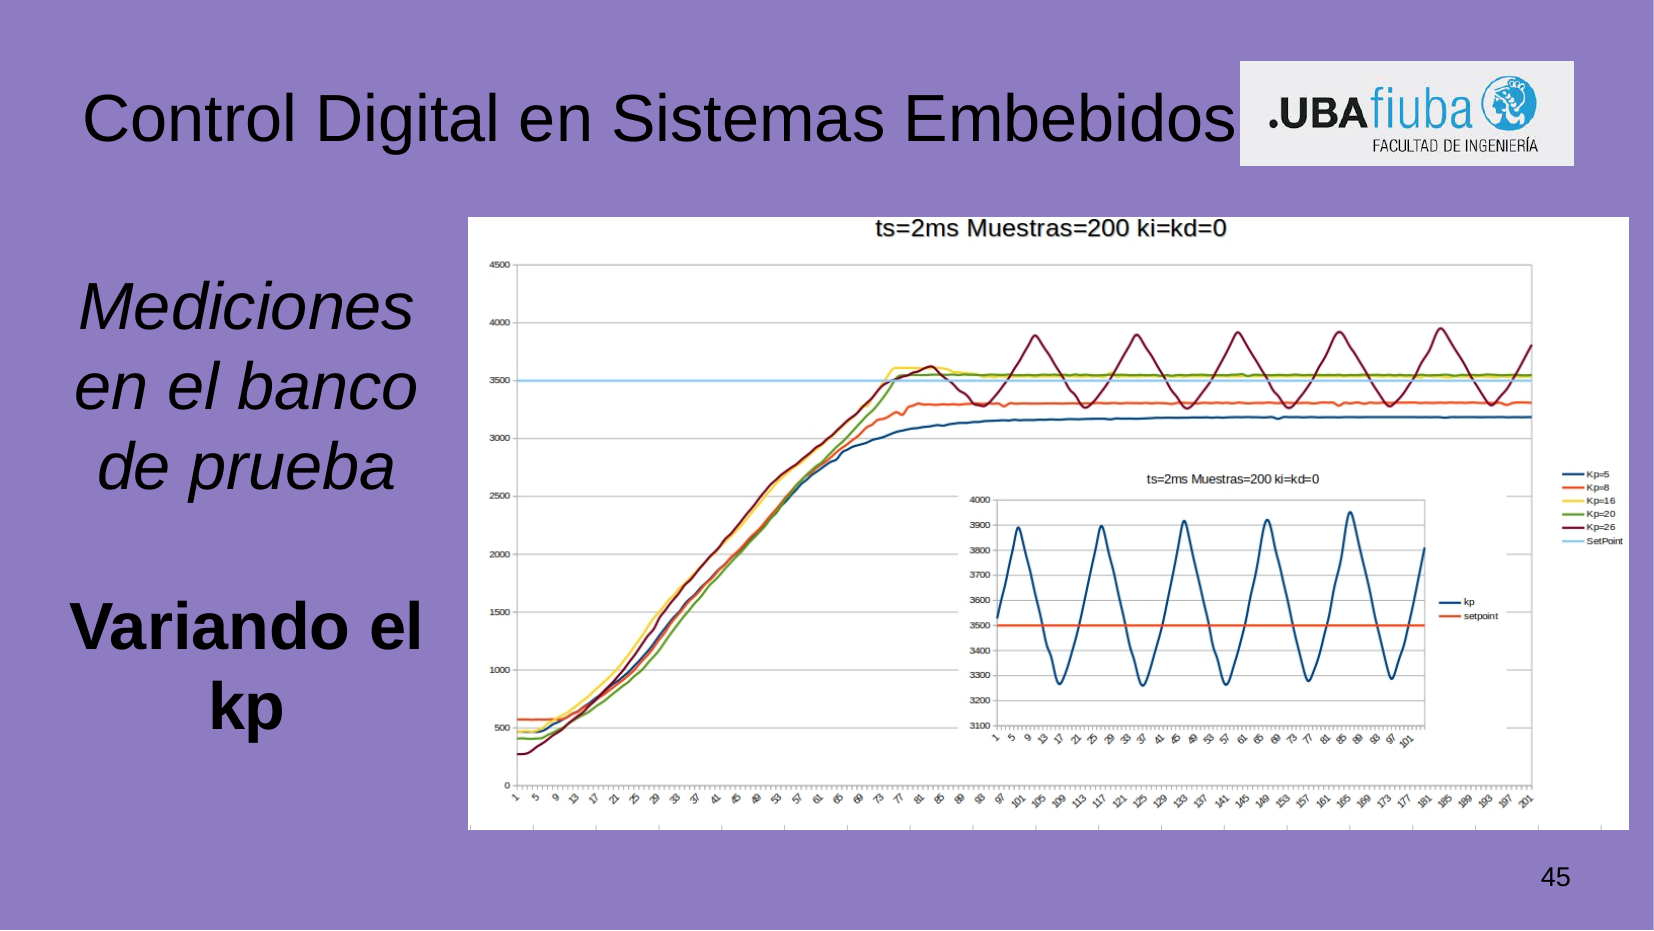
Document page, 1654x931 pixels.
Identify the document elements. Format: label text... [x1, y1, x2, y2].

text_box Control Digital en Sistemas Embebidos [82, 37, 1571, 193]
text_box Mediciones en el banco de prueba Variando el kp [45, 238, 449, 768]
picture [1239, 61, 1574, 166]
slide_number ‹#› [1471, 859, 1571, 931]
picture [468, 217, 1629, 830]
